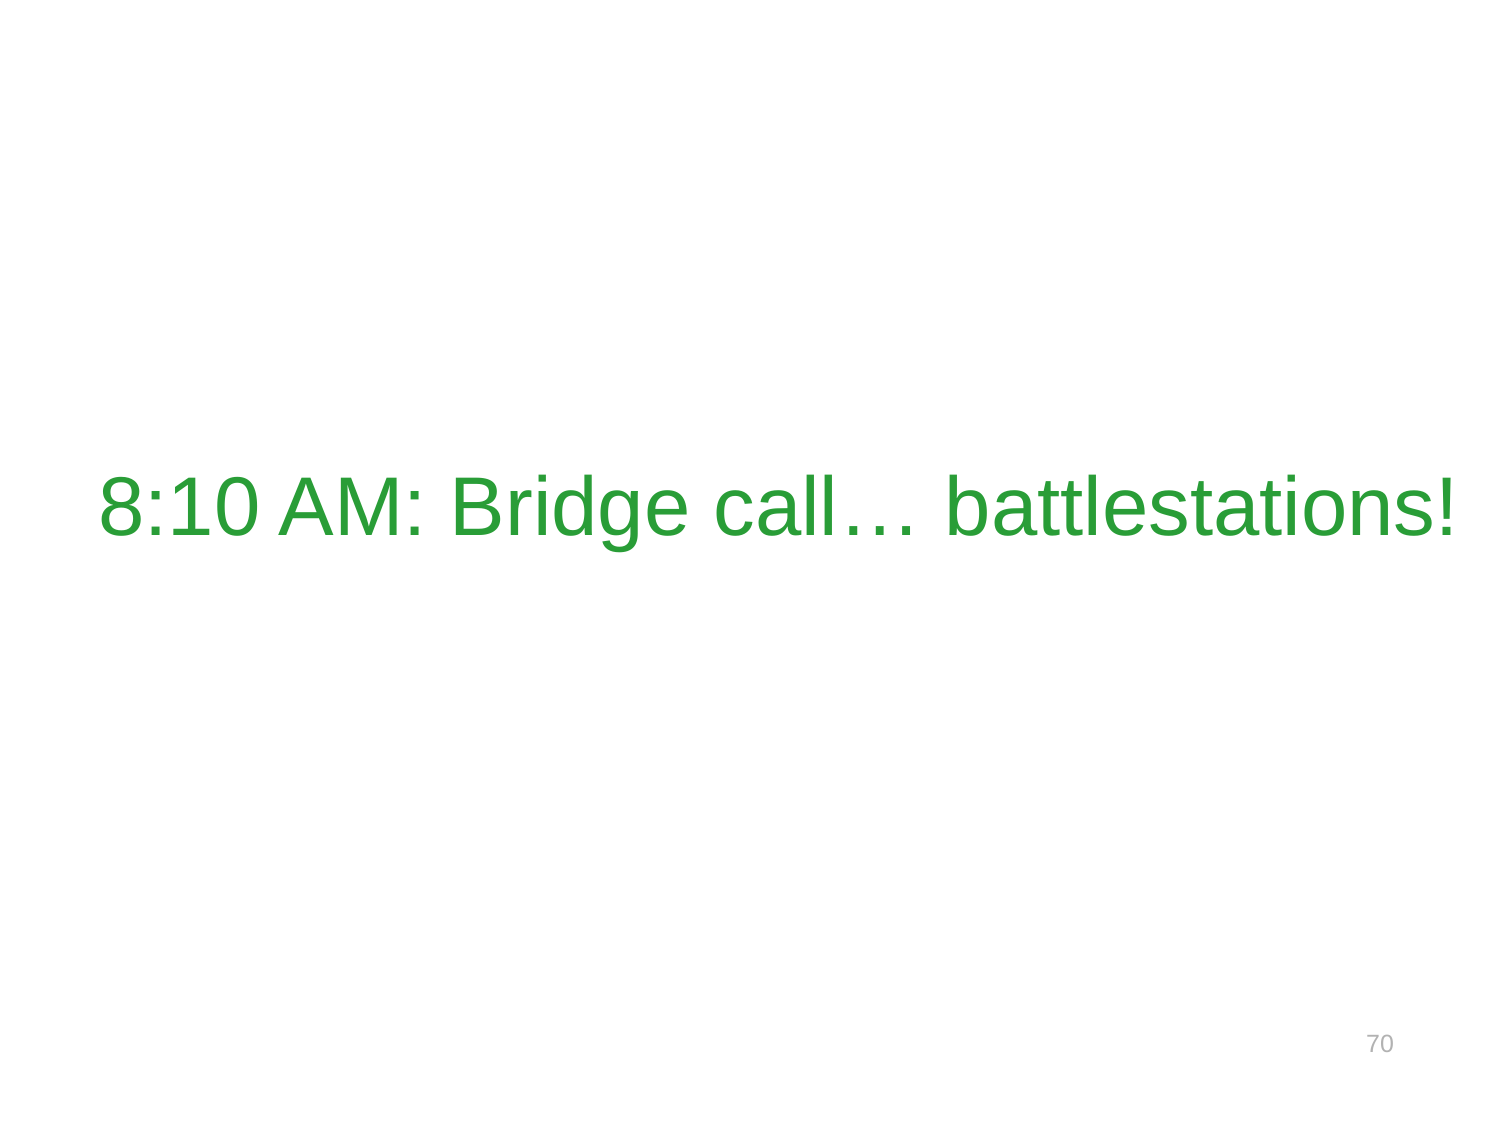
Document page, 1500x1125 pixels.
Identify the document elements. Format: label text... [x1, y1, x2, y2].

title 8:10 AM: Bridge call… battlestations! [87, 341, 1481, 663]
footer 70 [934, 1012, 1410, 1073]
